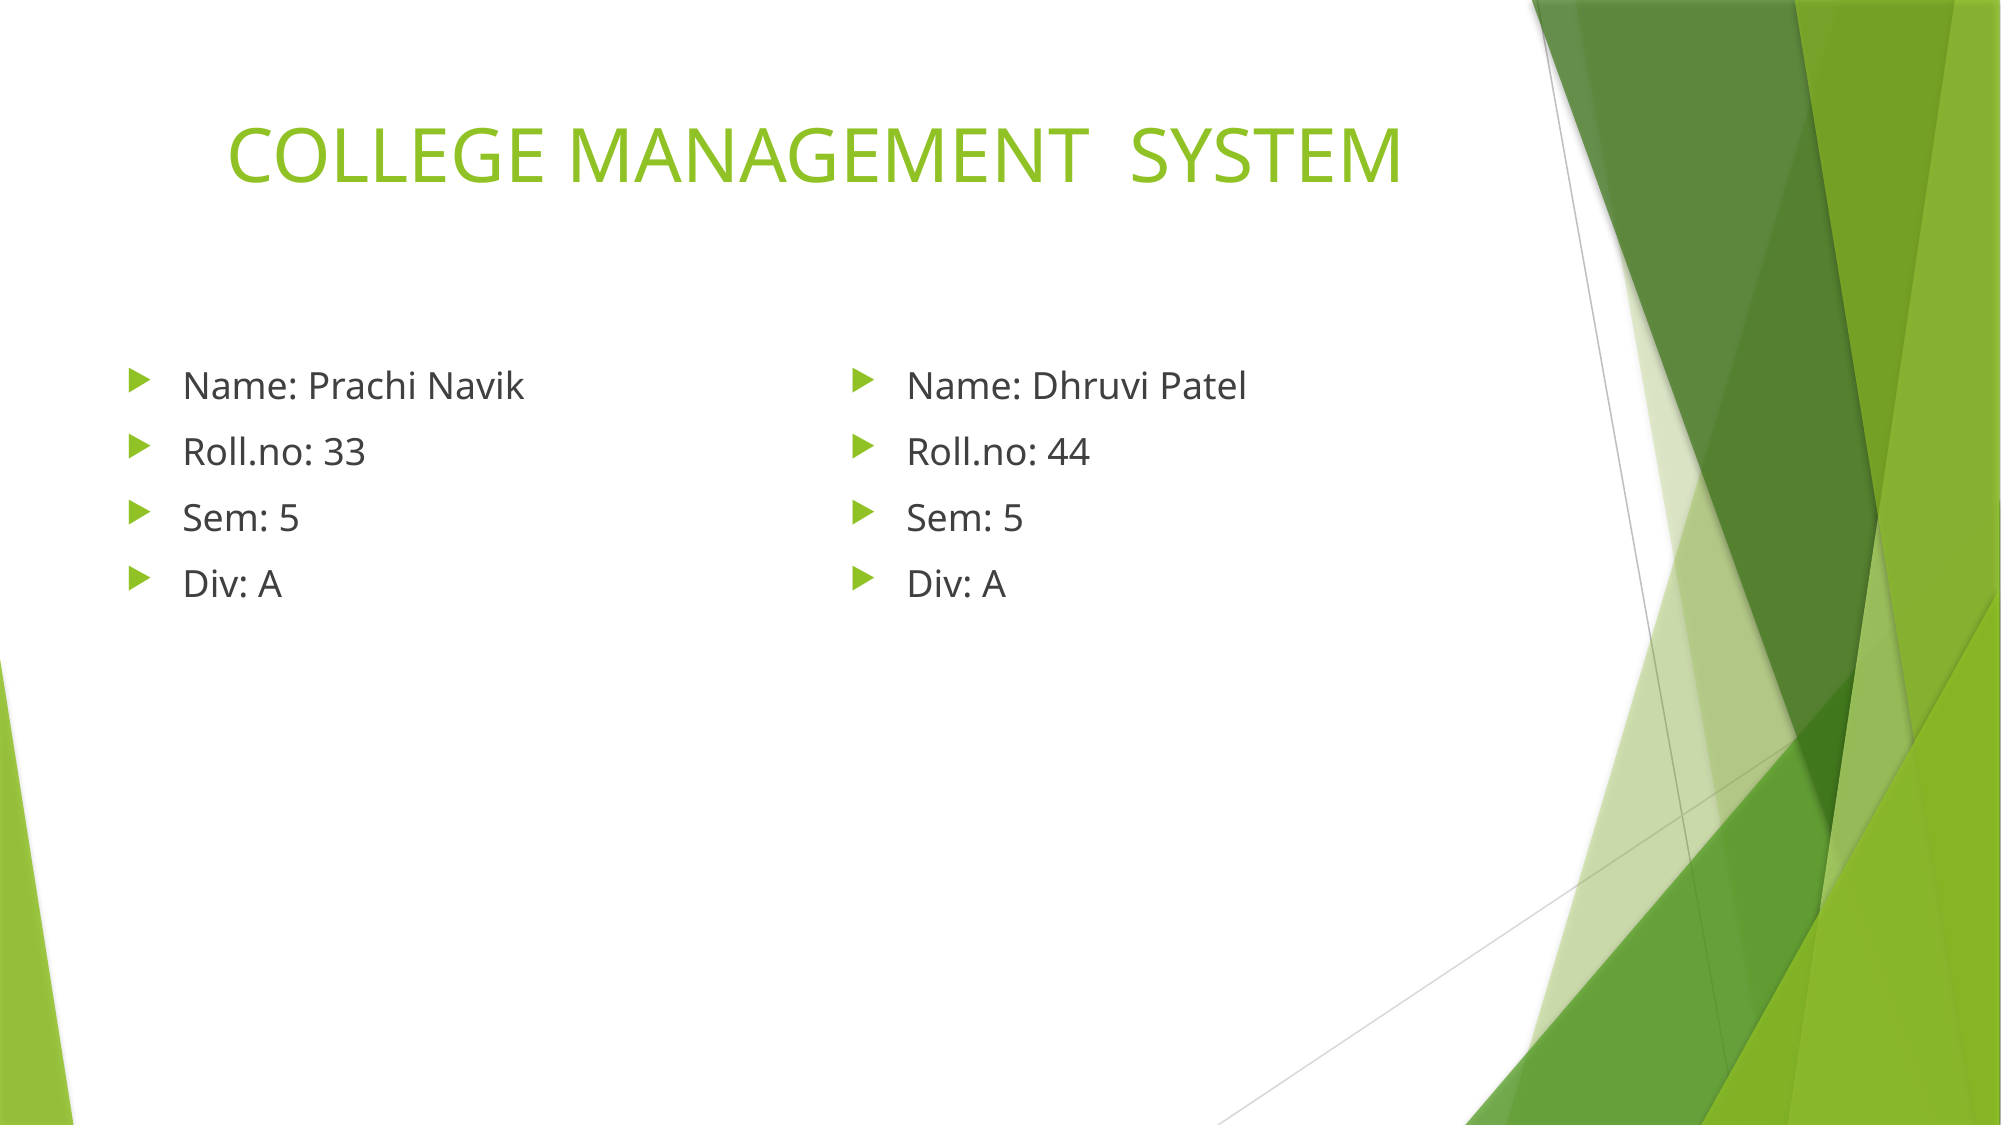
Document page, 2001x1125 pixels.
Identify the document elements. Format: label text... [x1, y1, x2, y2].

list Name: Dhruvi Patel Roll.no: 44 Sem: 5 Div: A [834, 354, 1522, 992]
title COLLEGE MANAGEMENT SYSTEM [111, 99, 1522, 317]
list Name: Prachi Navik Roll.no: 33 Sem: 5 Div: A [111, 354, 798, 992]
